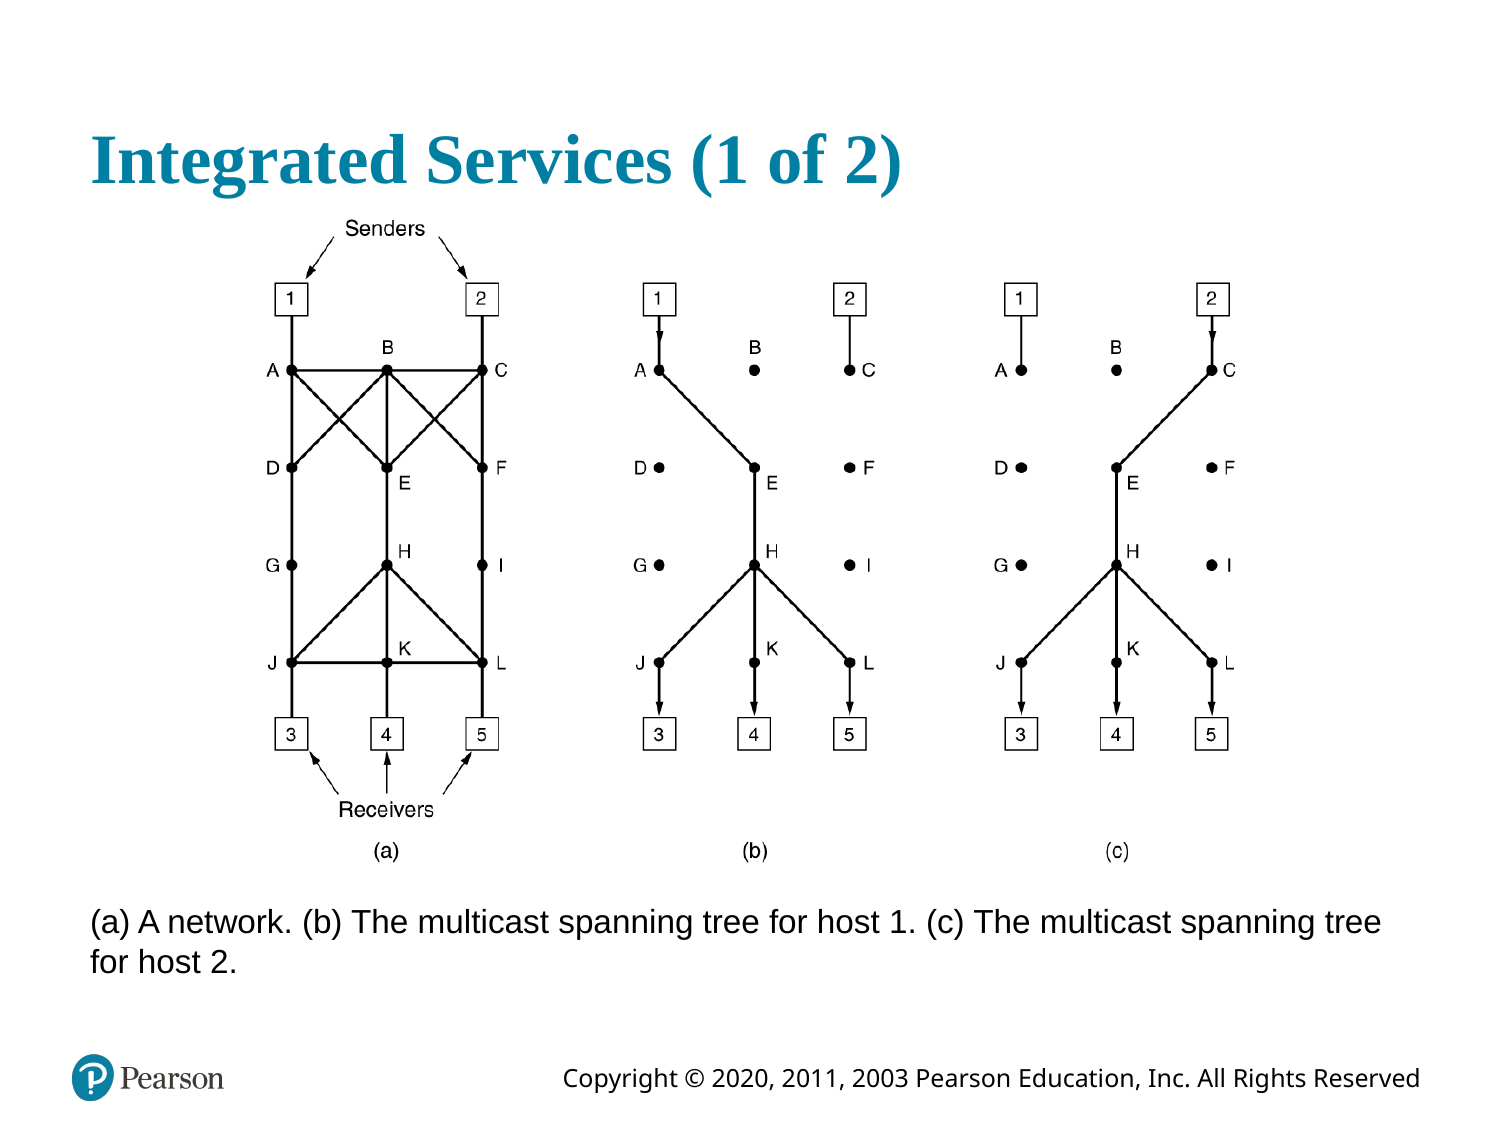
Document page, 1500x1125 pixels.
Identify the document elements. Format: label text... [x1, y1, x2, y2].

picture [80, 1063, 106, 1088]
picture [72, 1054, 88, 1070]
picture [72, 1087, 83, 1101]
list (a) A network. (b) The multicast spanning tree for host 1. (c) The multicast spanning tree for host 2. [75, 828, 1425, 996]
picture [259, 218, 1240, 865]
picture [98, 1054, 224, 1101]
title Integrated Services (1 of 2) [75, 37, 1425, 213]
